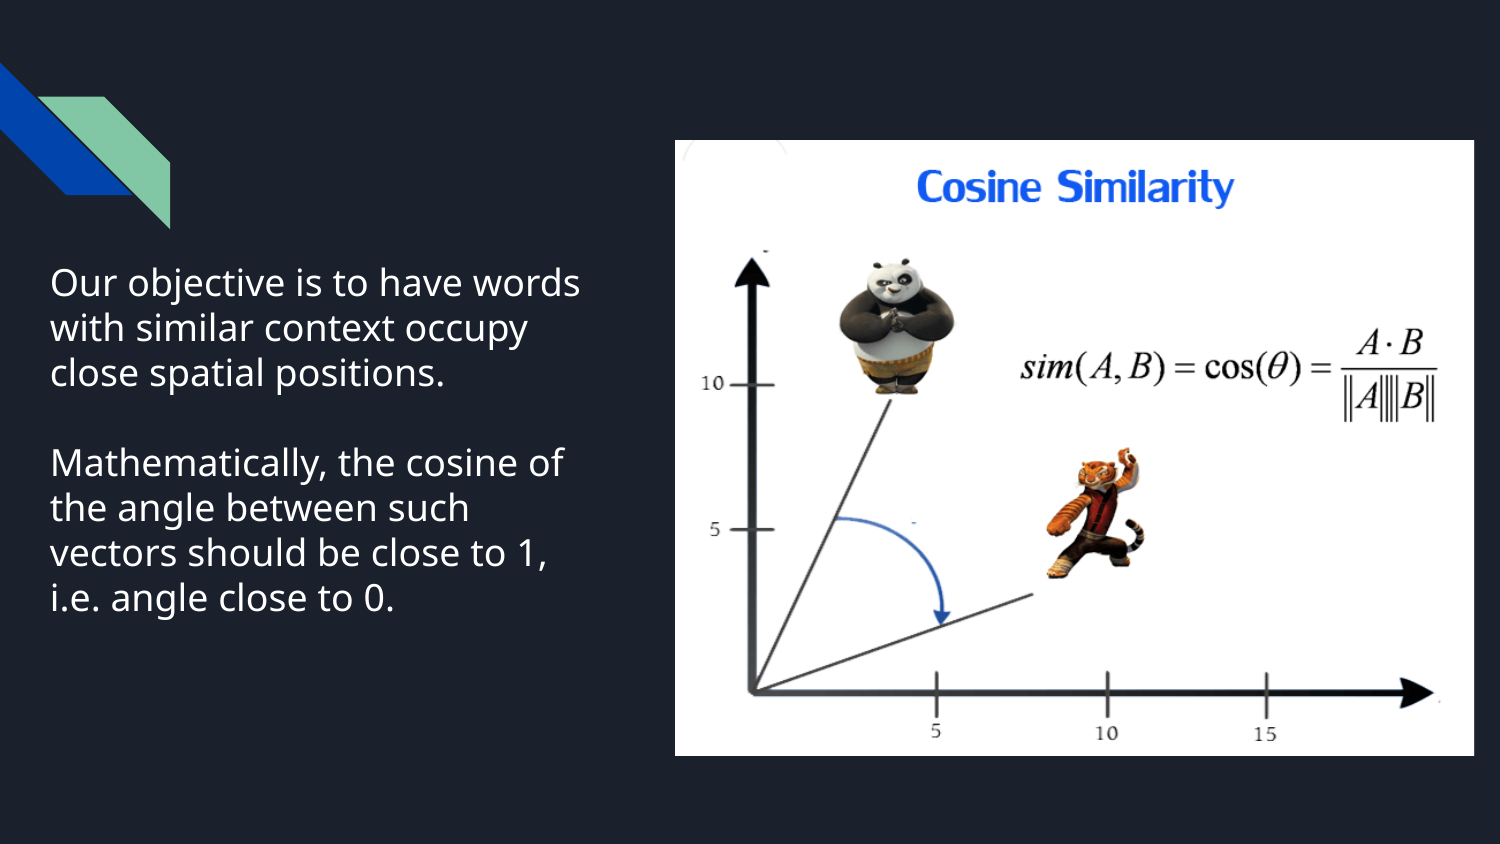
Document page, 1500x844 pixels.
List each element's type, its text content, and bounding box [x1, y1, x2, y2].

title Our objective is to have words with similar context occupy close spatial positions. Mathematically, the cosine of the angle between such vectors should be close to 1, i.e. angle close to 0. [34, 243, 600, 729]
picture [675, 140, 1478, 757]
